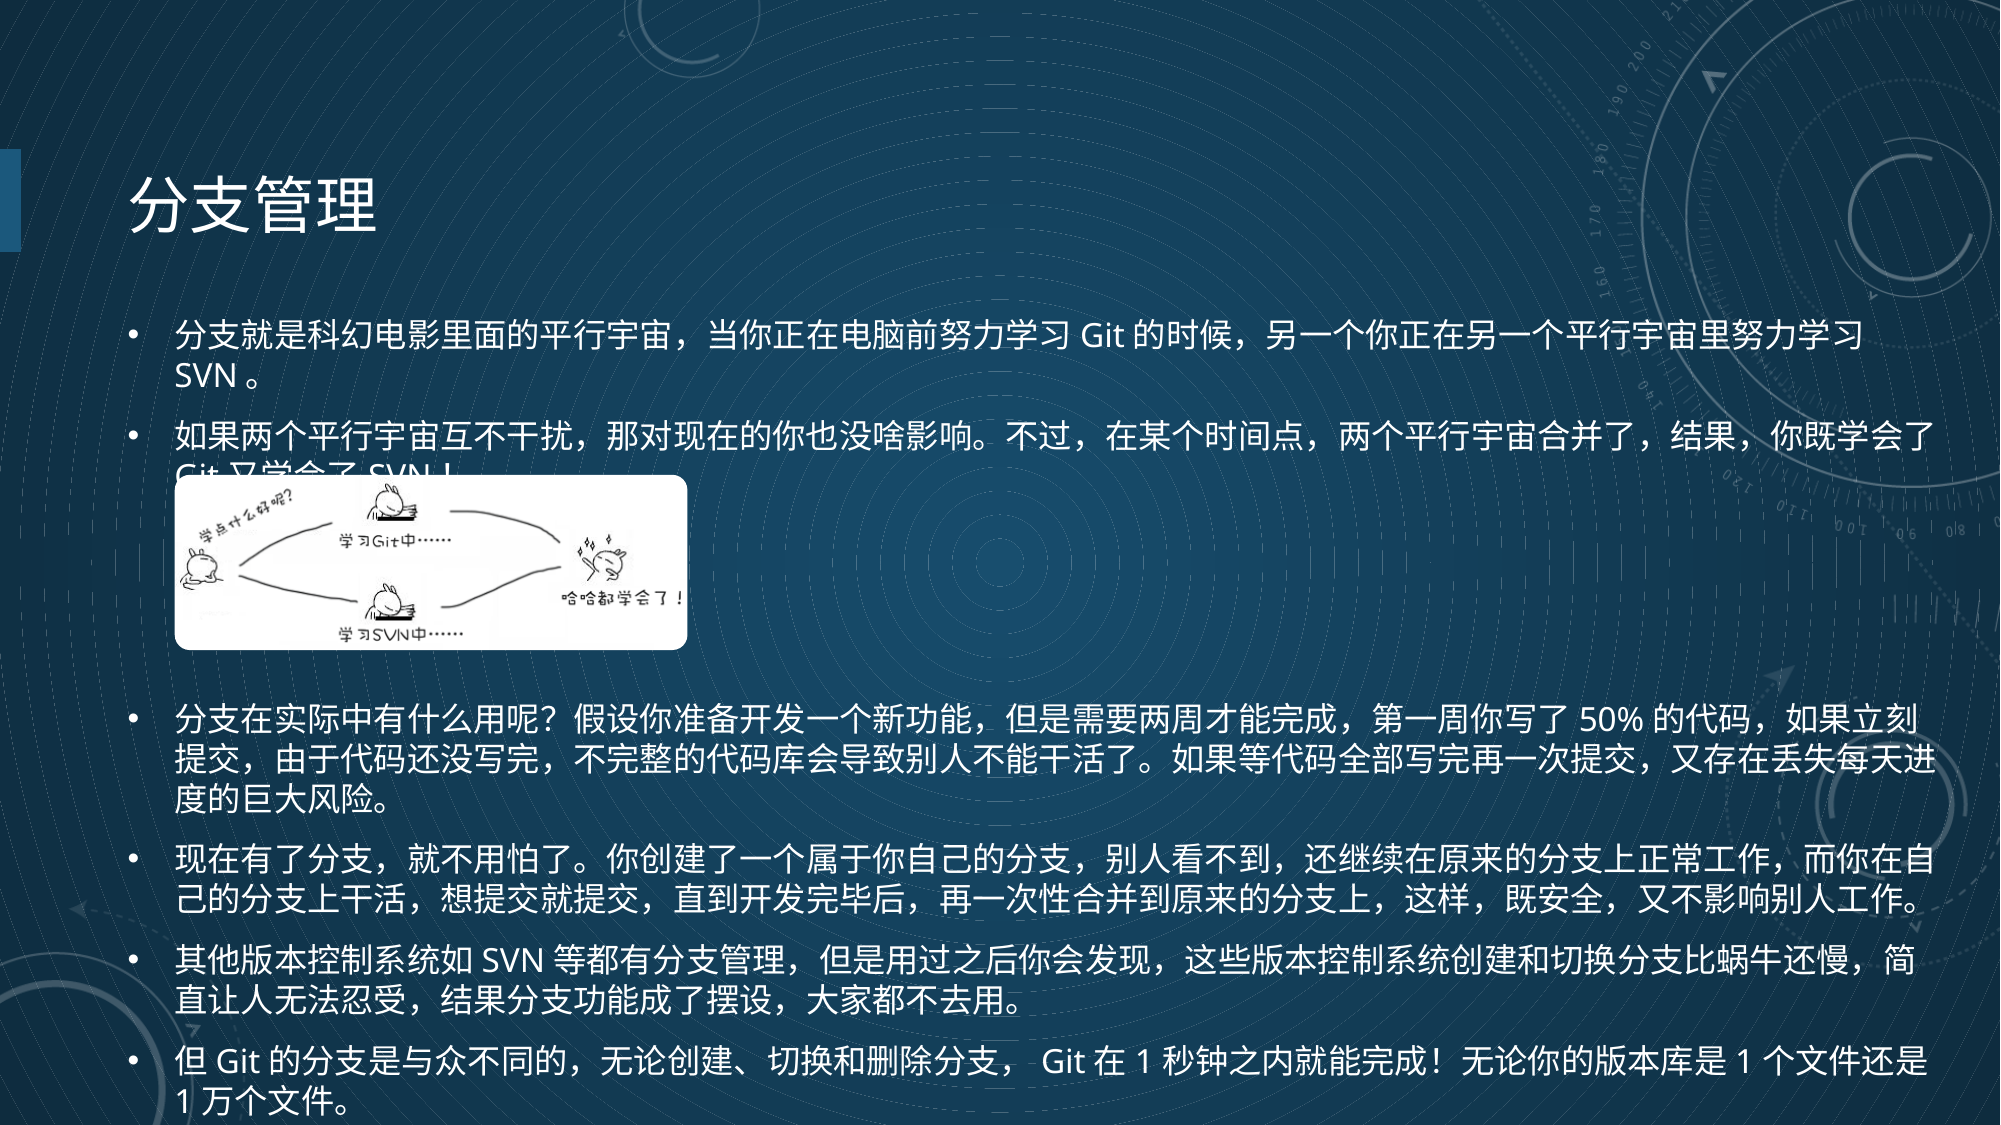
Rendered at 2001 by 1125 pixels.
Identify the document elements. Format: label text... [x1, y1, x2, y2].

picture [0, 0, 2000, 1125]
title 分支管理 [112, 99, 1891, 306]
list 分支就是科幻电影里面的平行宇宙，当你正在电脑前努力学习Git的时候，另一个你正在另一个平行宇宙里努力学习SVN。 如果两个平行宇宙互不干扰，那对现在的你也没啥影响。不过，在某个时间点，两个平行宇宙合并了，结果，你既学会了Git又学会了SVN！ 分支在实际中有什么用呢？假设你准备开发一个新功能，但是需要两周才能完成，第一周你写了50%的代码，如果立刻提交，由于代码还没写完，不完整的代码库会导致别人不能干活了。如果等代码全部写完再一次提交，又存在丢失每天进度的巨大风险。 现在有了分支，就不用怕了。你创建了一个属于你自己的分支，别人看不到，还继续在原来的分支上正常工作，而你在自己的分支上干活，想提交就提交，直到开发完毕后，再一次性合并到原来的分支上，这样，既安全，又不影响别人工作。 其他版本控制系统如SVN等都有分支管理，但是用过之后你会发现，这些版本控制系统创建和切换分支比蜗牛还慢，简直让人无法忍受，结果分支功能成了摆设，大家都不去用。 但Git的分支是与众不同的，无论创建、切换和删除分支，Git在1秒钟之内就能完成！无论你的版本库是1个文件还是1万个文件。 [112, 306, 1961, 1108]
